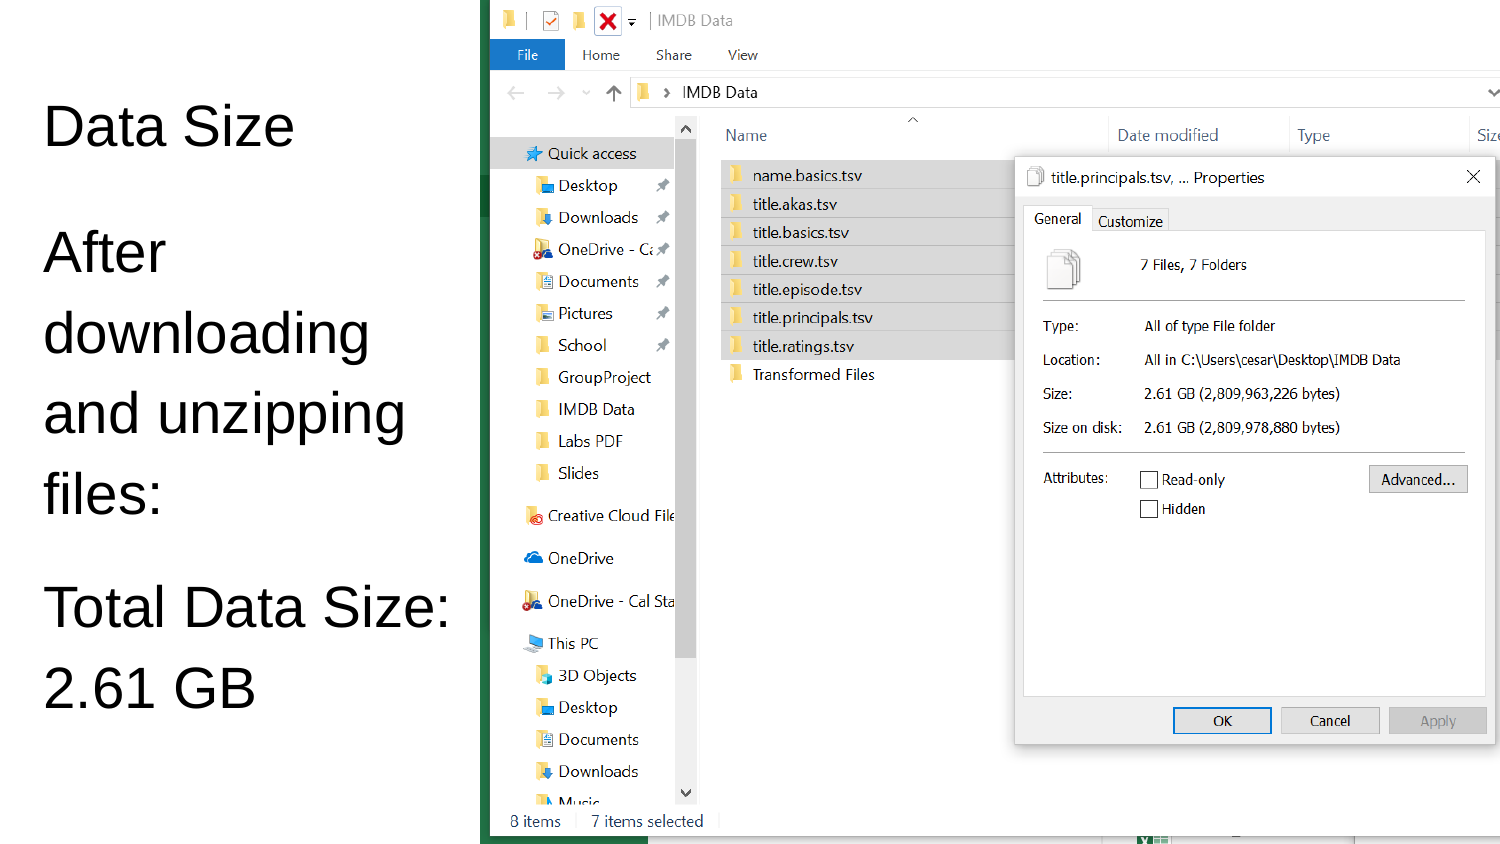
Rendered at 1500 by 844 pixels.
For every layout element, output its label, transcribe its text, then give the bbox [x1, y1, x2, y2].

picture [480, 0, 1500, 844]
list After downloading and unzipping files: Total Data Size: 2.61 GB [28, 189, 475, 750]
title Data Size [28, 72, 475, 167]
